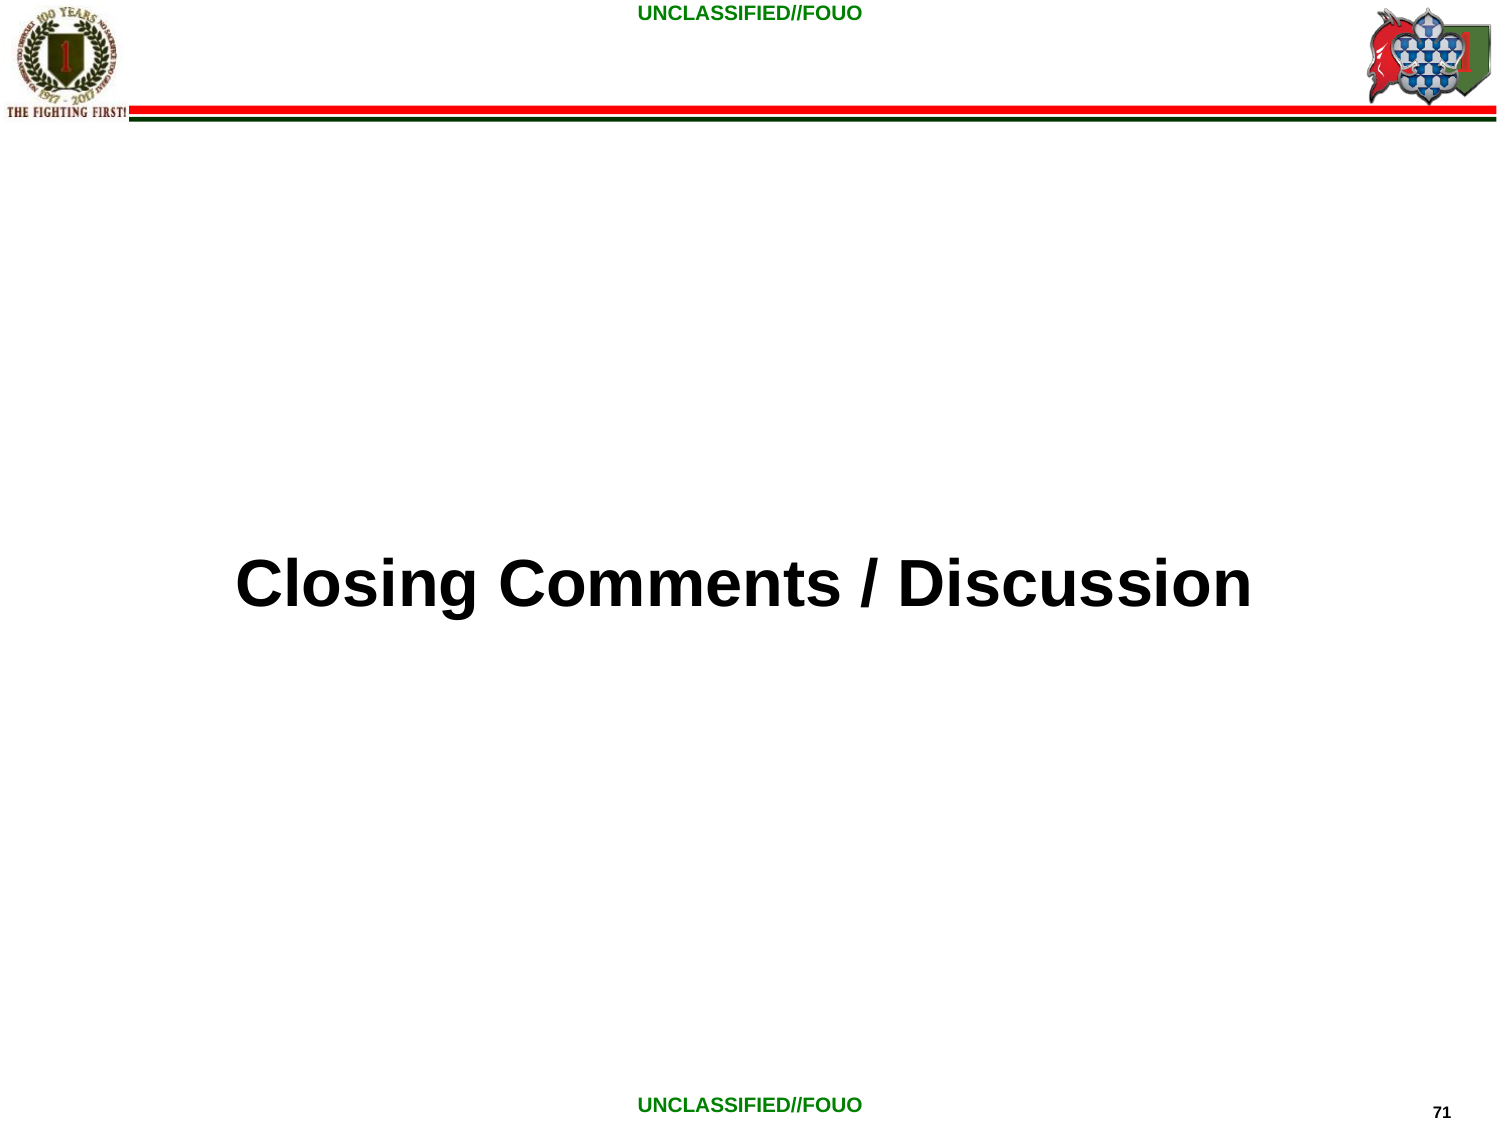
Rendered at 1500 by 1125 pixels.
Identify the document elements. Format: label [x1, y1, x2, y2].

picture [1348, 0, 1500, 111]
text_box [220, 532, 1269, 628]
picture [3, 5, 129, 123]
